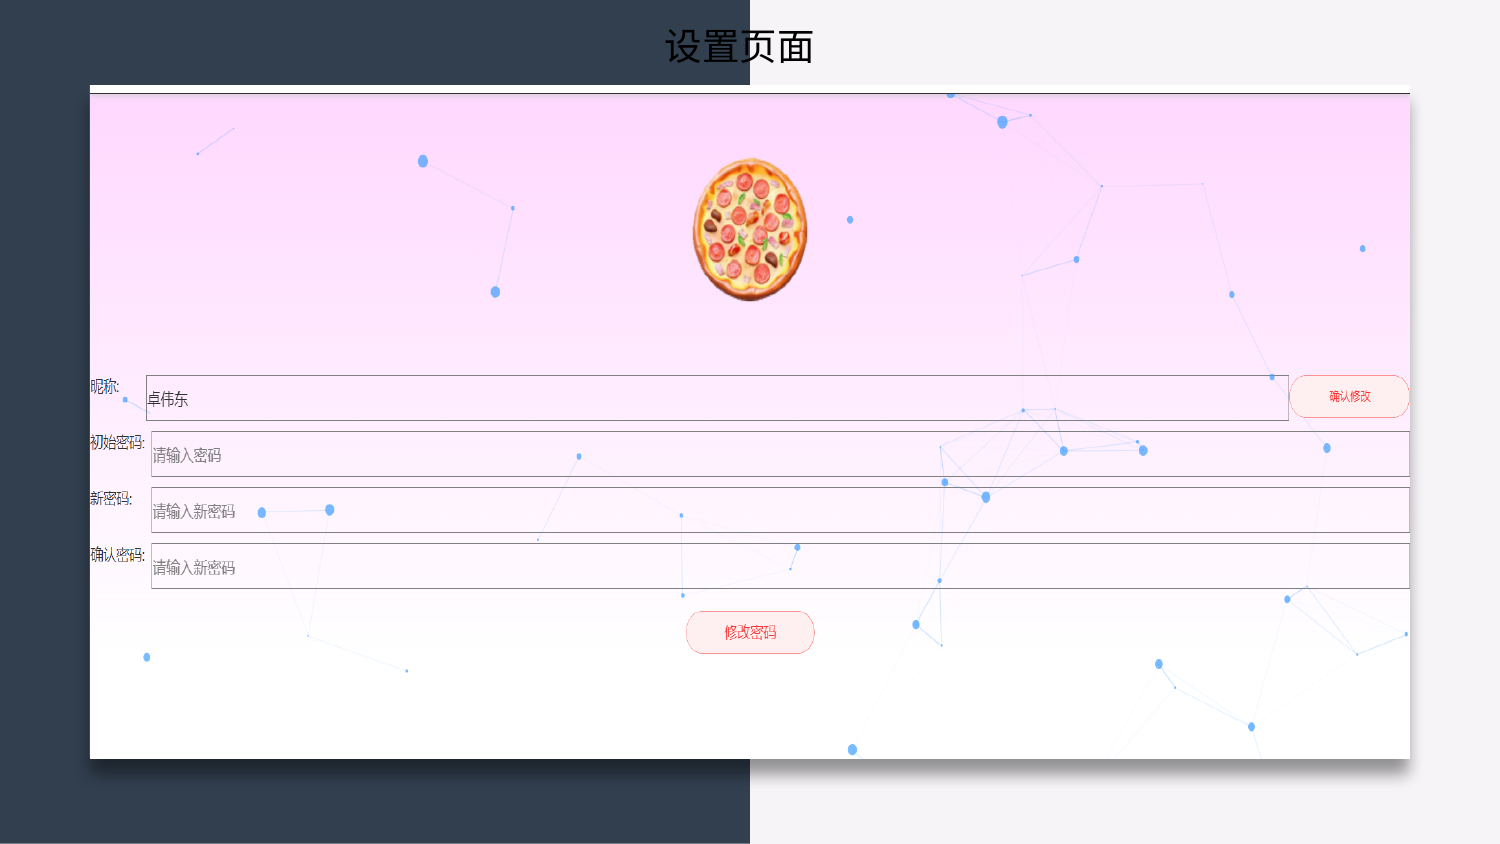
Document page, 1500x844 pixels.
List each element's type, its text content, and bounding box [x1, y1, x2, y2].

picture [89, 85, 1410, 759]
text_box 设置页面 [650, 15, 995, 75]
